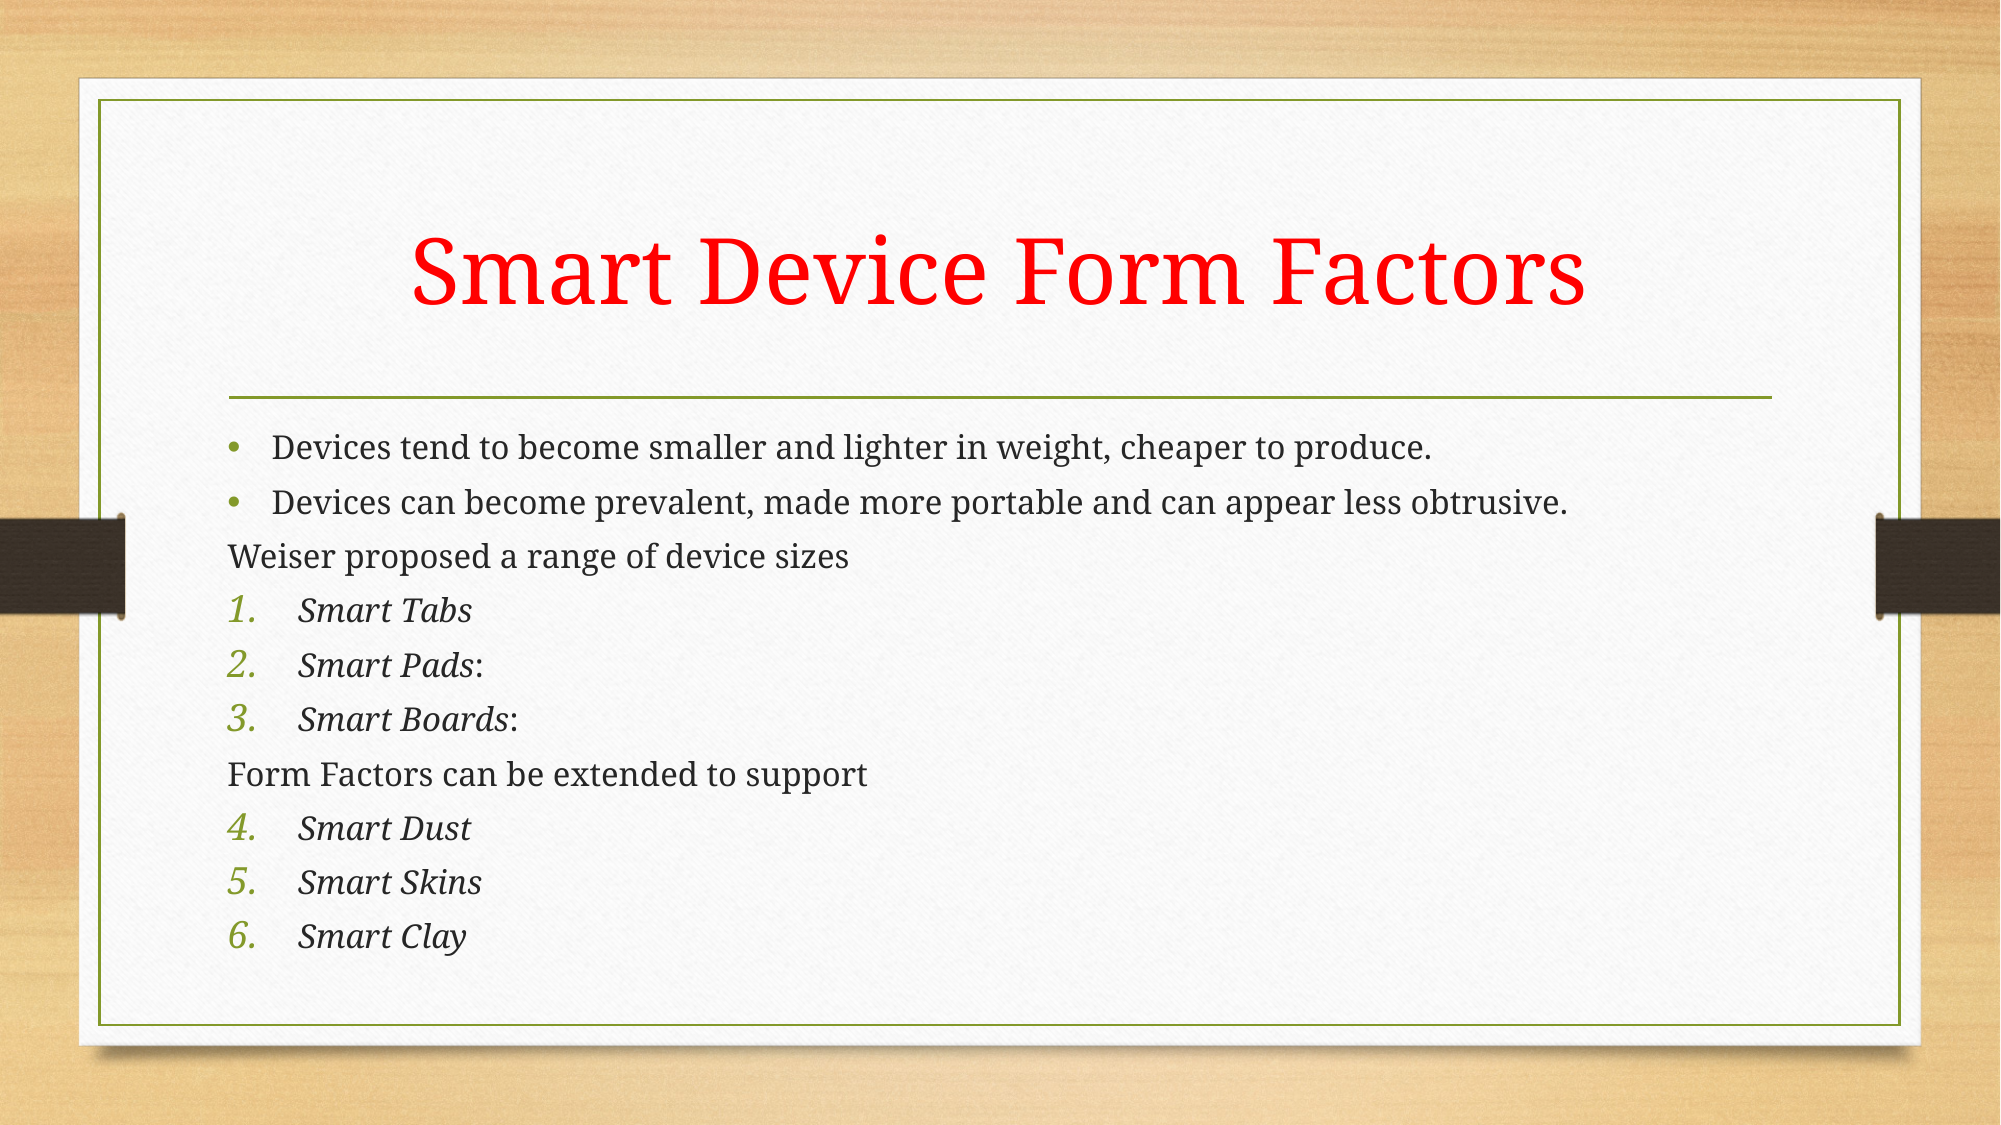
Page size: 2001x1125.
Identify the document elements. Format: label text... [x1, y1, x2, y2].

title Smart Device Form Factors [212, 161, 1788, 375]
list Devices tend to become smaller and lighter in weight, cheaper to produce. Devices can become prevalent, made more portable and can appear less obtrusive. Weiser proposed a range of device sizes Smart Tabs Smart Pads: Smart Boards: Form Factors can be extended to support Smart Dust Smart Skins Smart Clay [212, 419, 1788, 964]
picture [0, 0, 2001, 1125]
